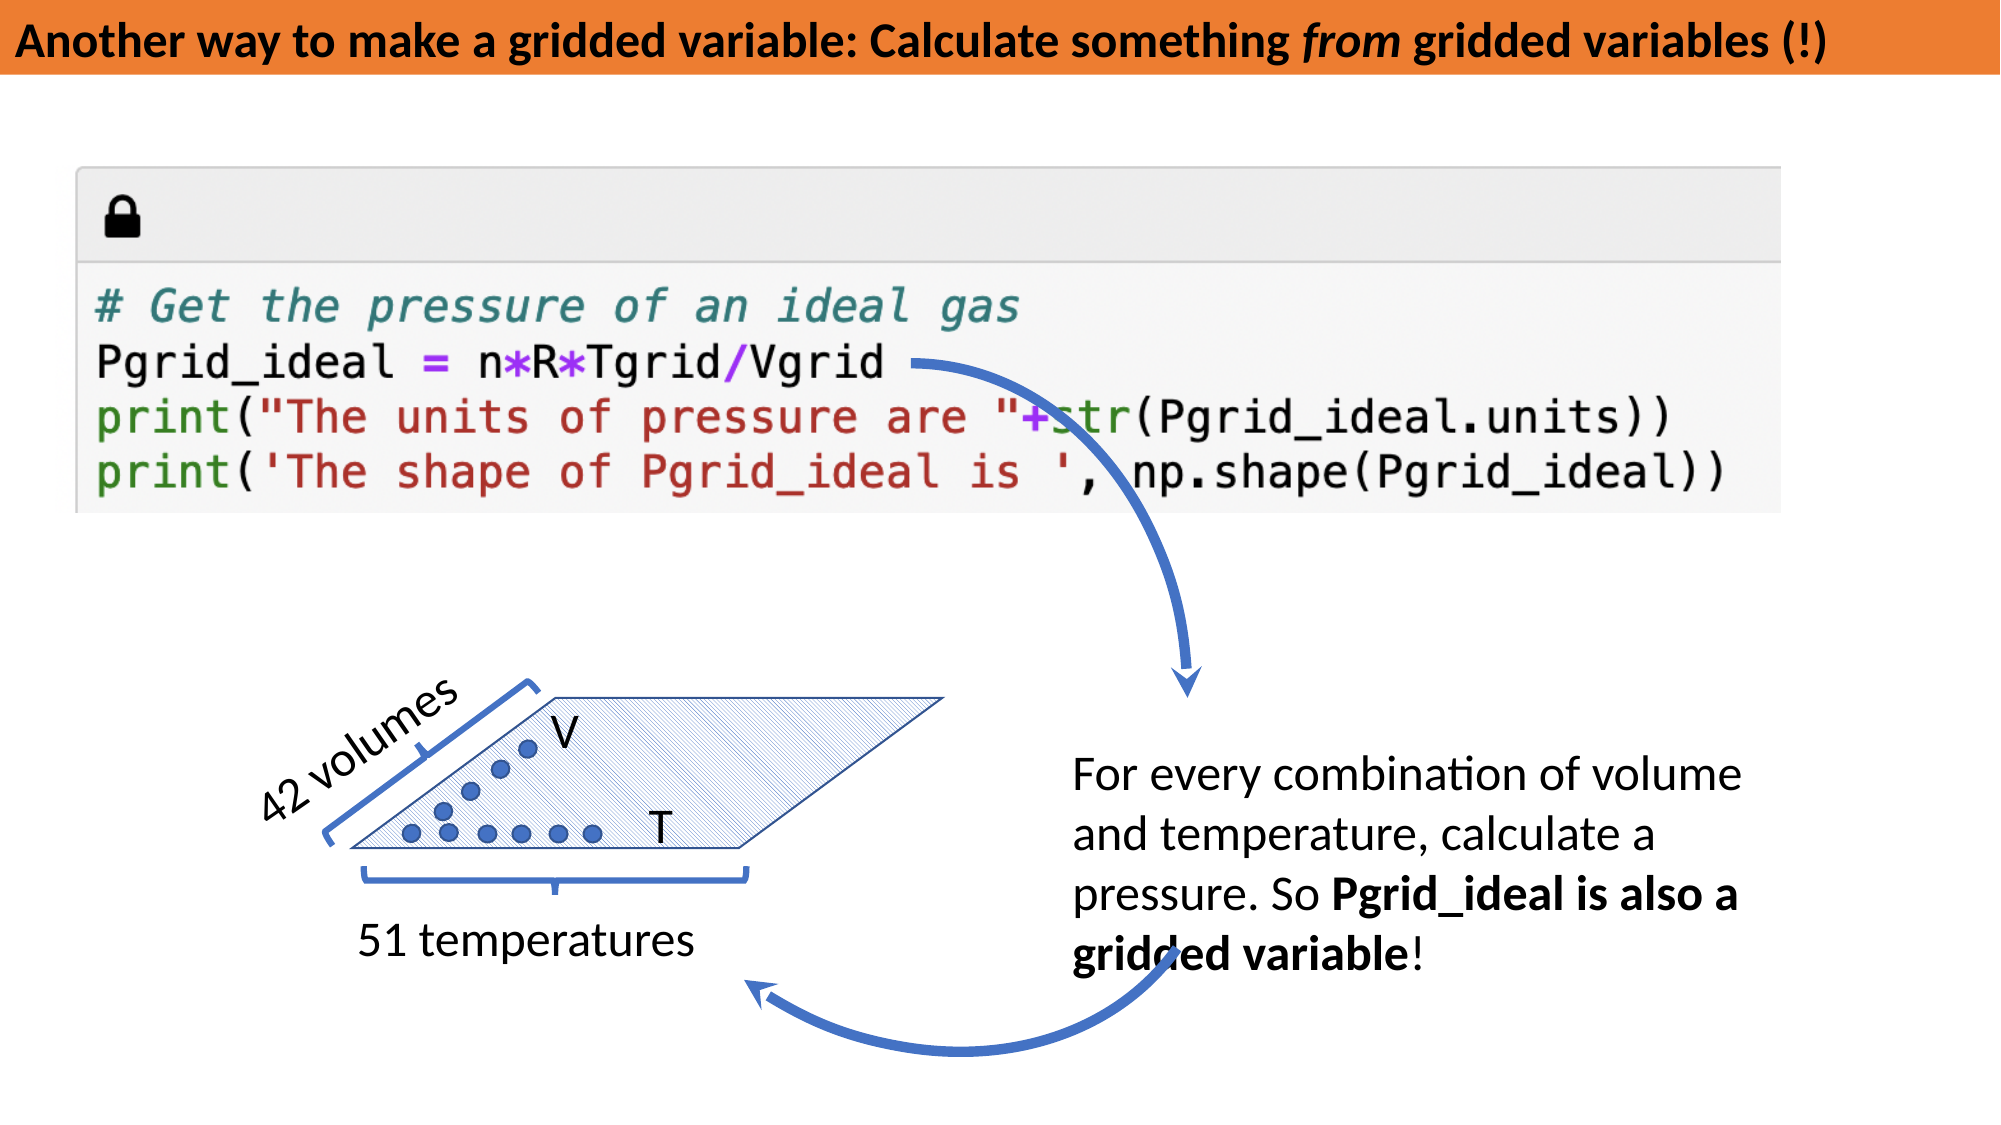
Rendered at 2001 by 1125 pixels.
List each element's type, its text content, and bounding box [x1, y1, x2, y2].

text_box Another way to make a gridded variable: Calculate something from gridded variables (!) [0, 0, 2000, 75]
picture [55, 165, 1781, 513]
text_box [744, 781, 1178, 1053]
text_box For every combination of volume and temperature, calculate a pressure. So Pgrid_ideal is also a gridded variable! [1057, 732, 1763, 988]
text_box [201, 612, 943, 976]
text_box [910, 513, 1194, 698]
